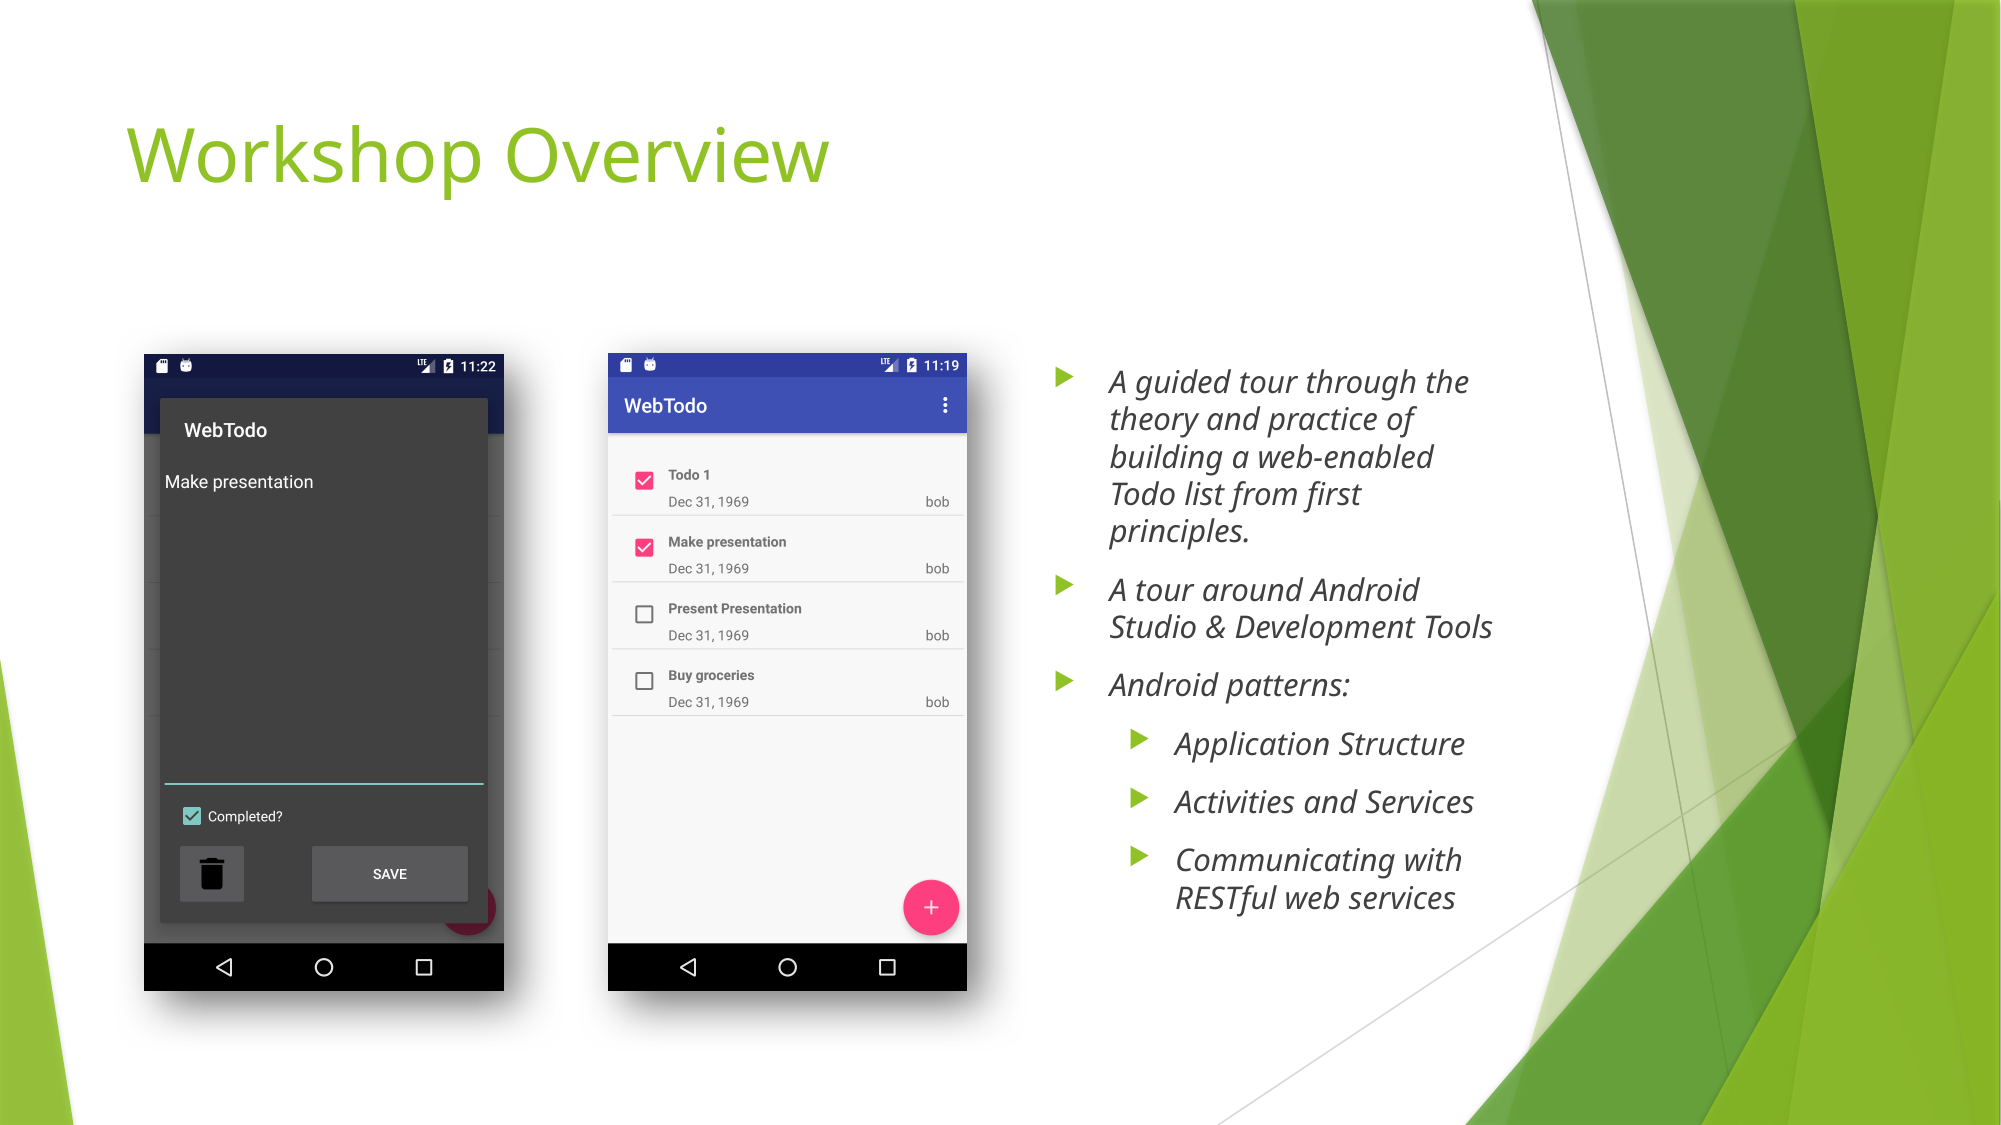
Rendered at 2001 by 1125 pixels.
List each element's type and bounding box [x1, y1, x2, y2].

picture [144, 353, 504, 992]
text_box [0, 0, 2000, 1125]
picture [607, 353, 968, 992]
